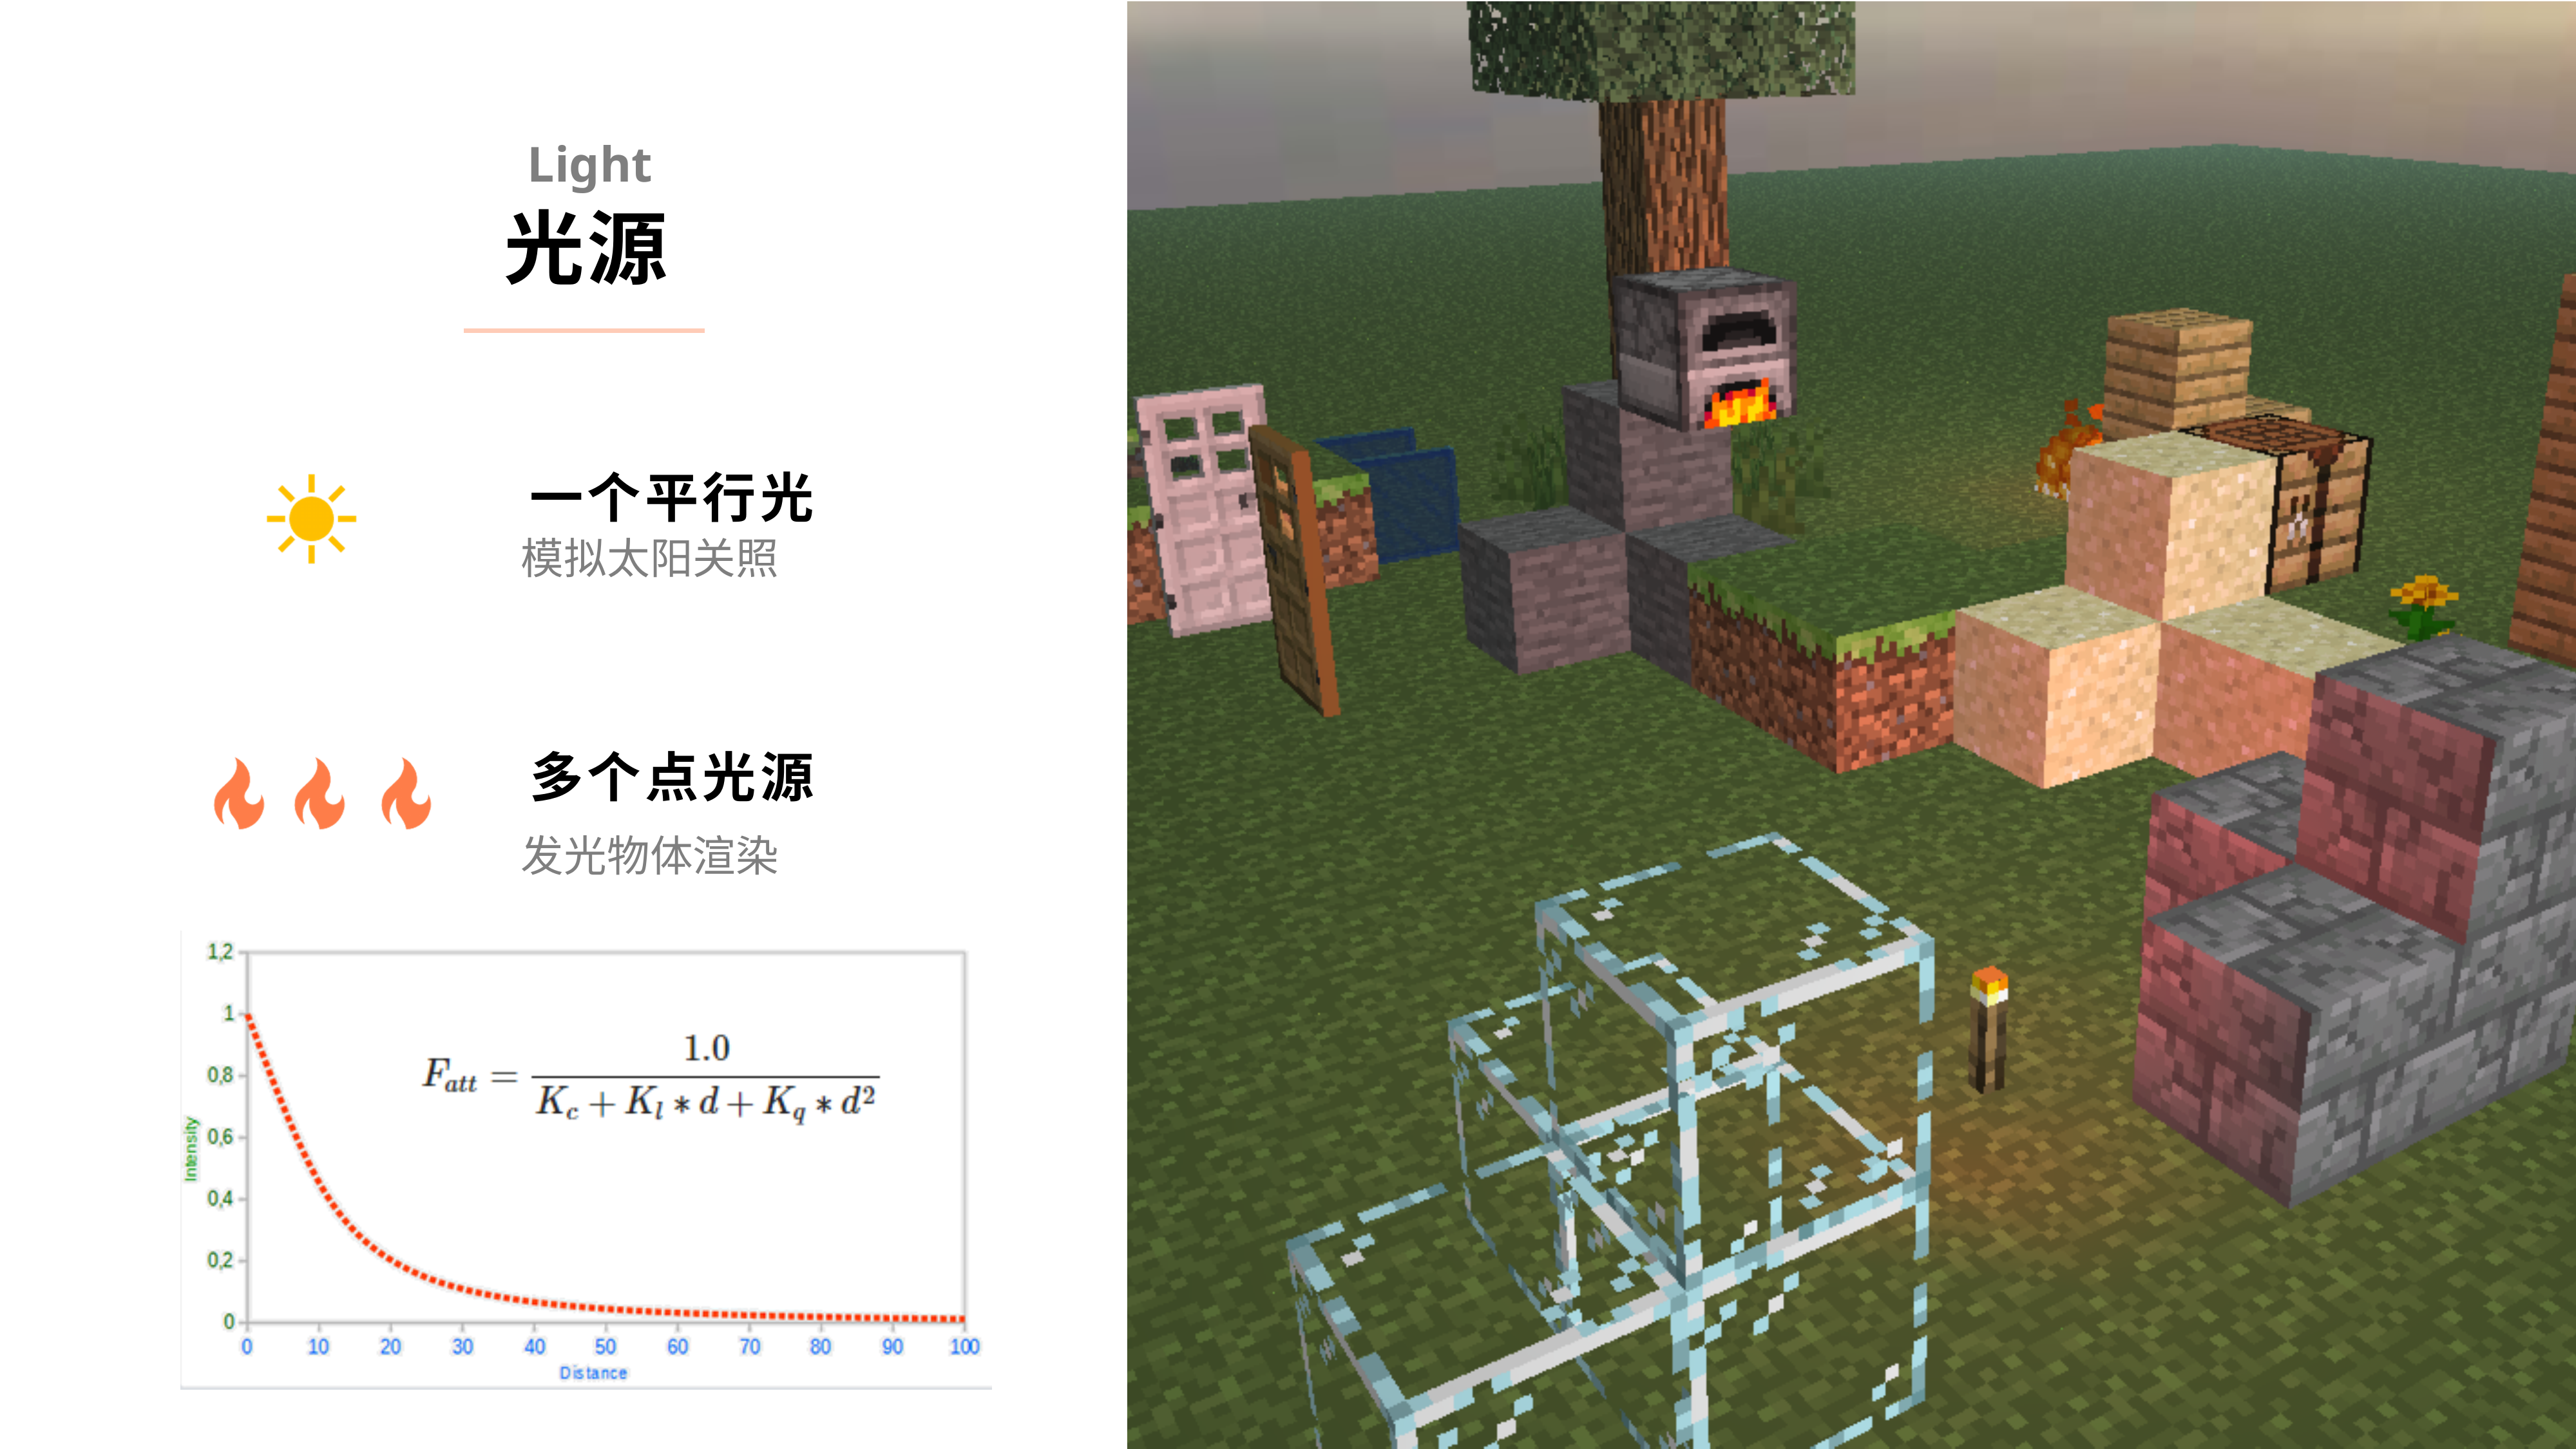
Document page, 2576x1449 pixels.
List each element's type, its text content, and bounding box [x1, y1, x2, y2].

picture [366, 753, 446, 833]
text_box 光源 [494, 194, 678, 299]
picture [262, 470, 360, 567]
picture [180, 930, 992, 1390]
picture [198, 753, 360, 833]
text_box 一个平行光 [520, 459, 824, 533]
text_box 模拟太阳关照 [498, 535, 1127, 594]
picture [1127, 0, 2576, 1449]
text_box 多个点光源 [520, 739, 824, 813]
text_box 发光物体渲染 [498, 833, 1127, 892]
text_box Light [517, 129, 662, 197]
